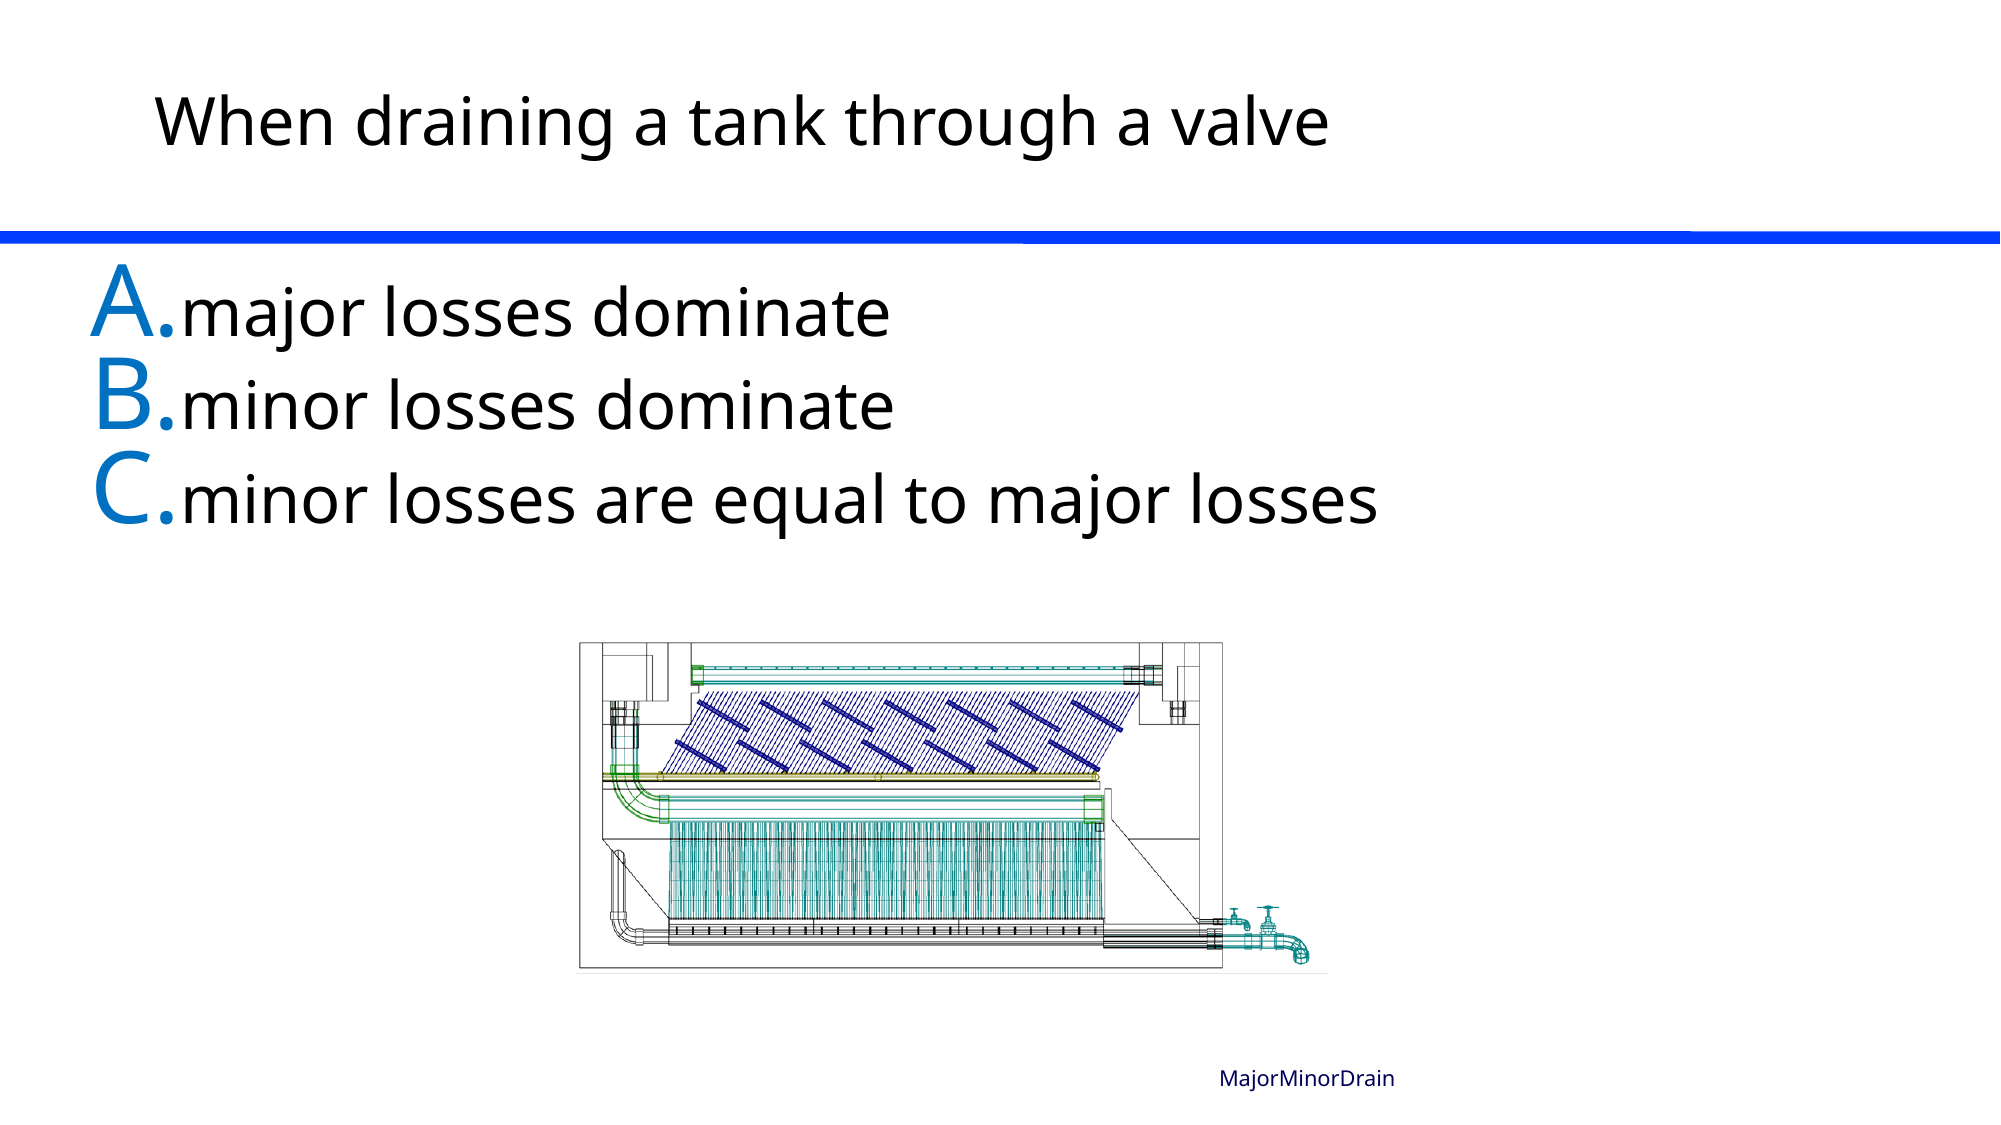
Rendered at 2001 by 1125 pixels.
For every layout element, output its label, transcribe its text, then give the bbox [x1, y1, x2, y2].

list major losses dominate minor losses dominate minor losses are equal to major losses [74, 262, 1930, 1006]
list When draining a tank through a valve [87, 24, 1401, 213]
title MajorMinorDrain [1120, 1033, 1495, 1122]
picture [574, 624, 1329, 974]
